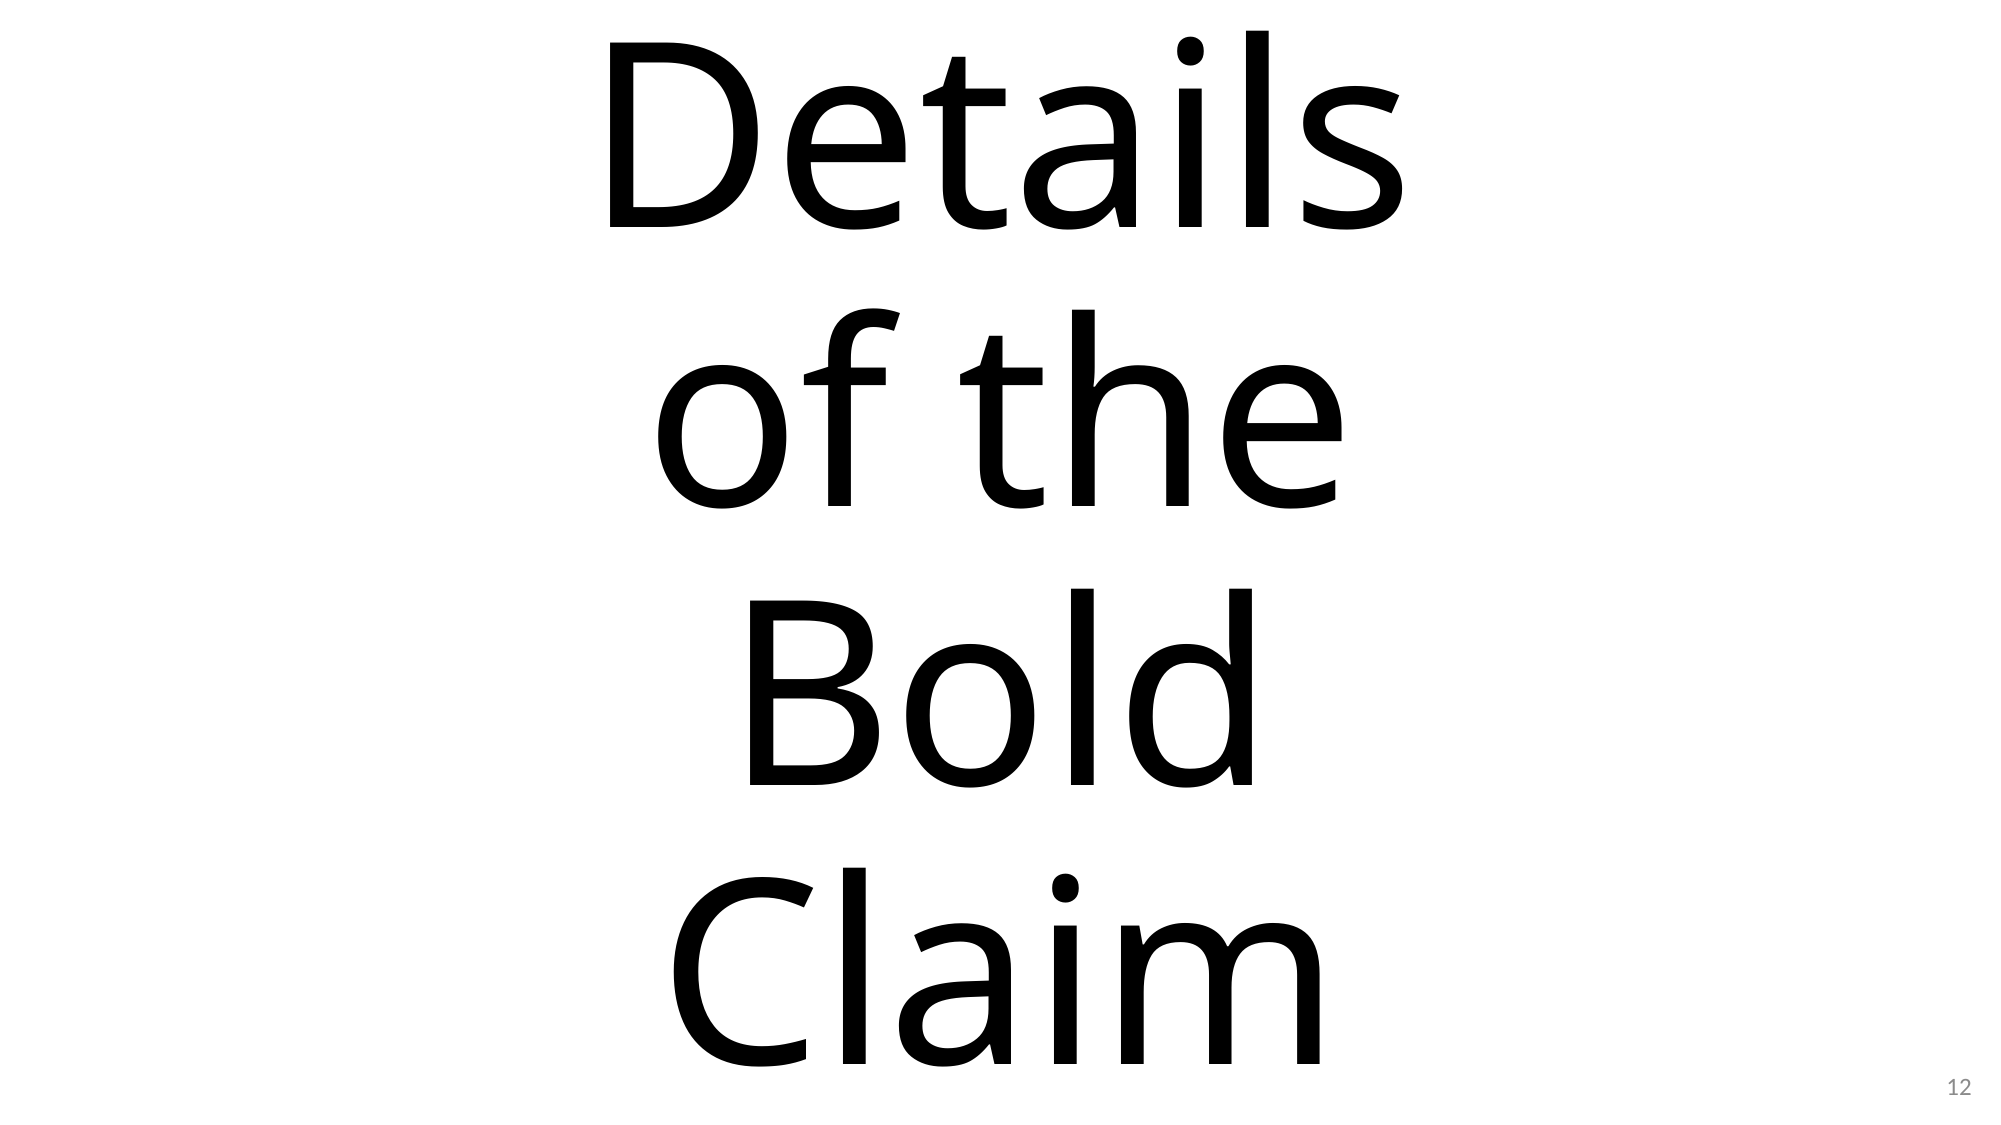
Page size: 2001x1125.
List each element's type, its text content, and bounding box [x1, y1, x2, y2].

title Details of the Bold Claim [433, 337, 1567, 788]
slide_number 12 [1915, 1055, 1987, 1116]
